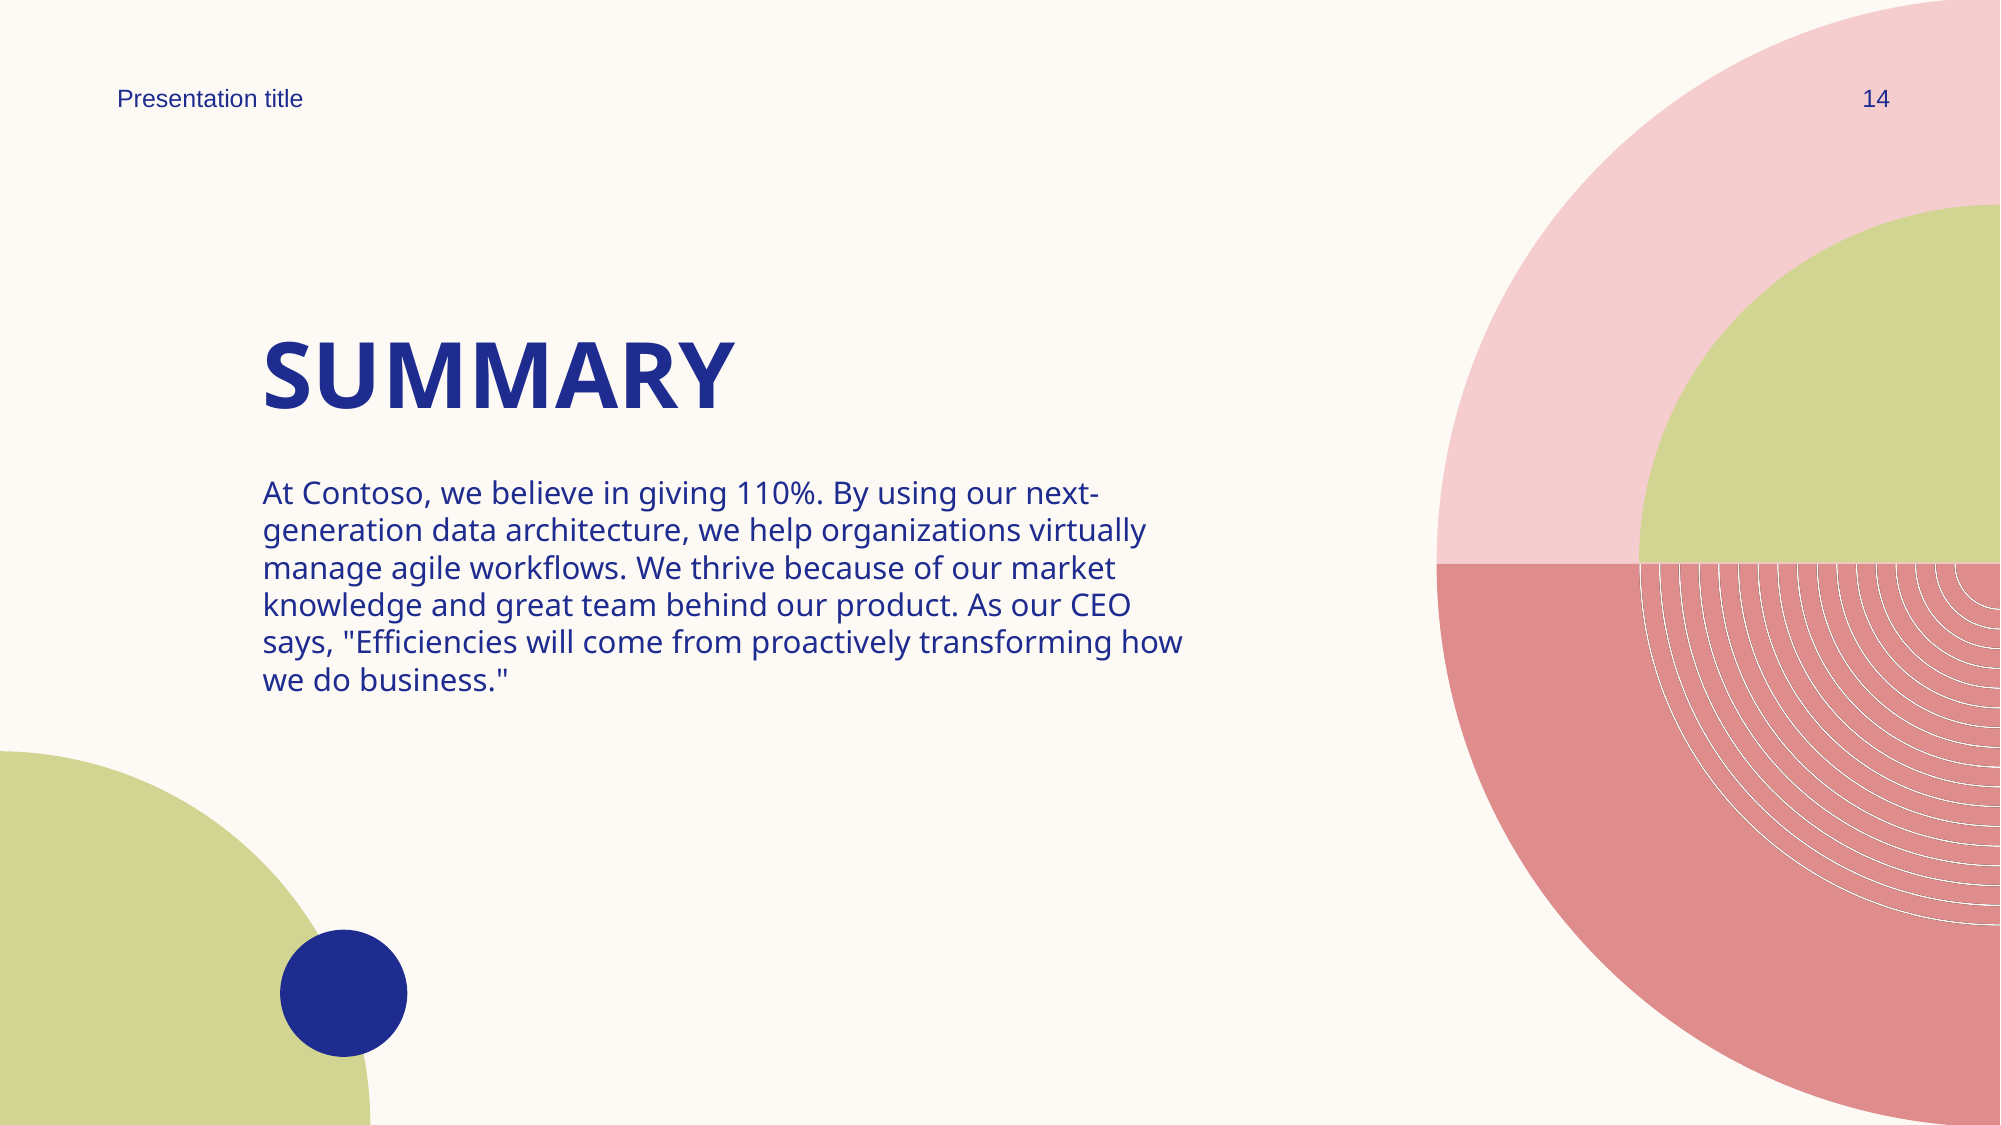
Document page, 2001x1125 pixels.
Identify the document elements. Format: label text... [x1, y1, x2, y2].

picture [1639, 564, 2000, 926]
footer Presentation title [101, 75, 627, 120]
slide_number 14 [1795, 75, 1958, 120]
title SUMMARY [247, 308, 1358, 435]
list At Contoso, we believe in giving 110%. By using our next-generation data architecture, we help organizations virtually manage agile workflows. We thrive because of our market knowledge and great team behind our product. As our CEO says, "Efficiencies will come from proactively transforming how we do business." [247, 465, 1212, 909]
